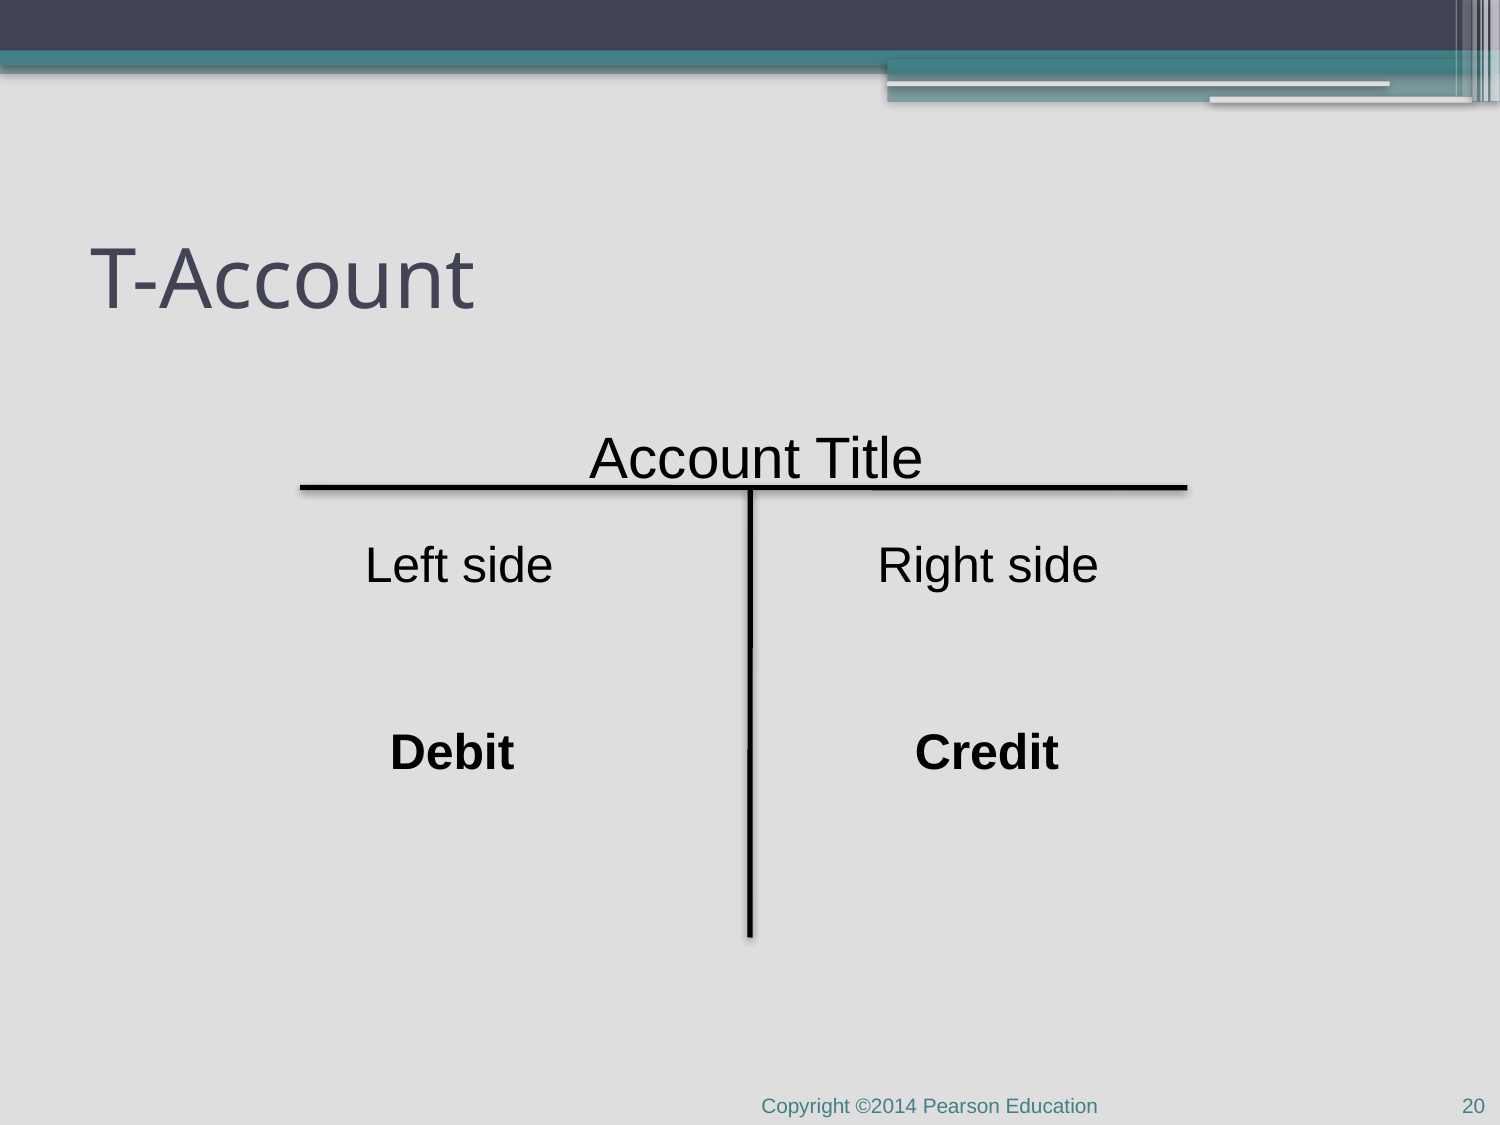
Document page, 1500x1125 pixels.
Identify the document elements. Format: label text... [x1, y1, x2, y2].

text_box Left side [349, 524, 638, 600]
text_box Credit [900, 712, 1088, 788]
title T-Account [74, 187, 1426, 364]
text_box Debit [375, 712, 563, 788]
text_box Right side [862, 524, 1150, 600]
text_box Copyright ©2014 Pearson Education [399, 1074, 1113, 1125]
slide_number 20 [1374, 1064, 1500, 1125]
text_box Account Title [575, 412, 988, 485]
